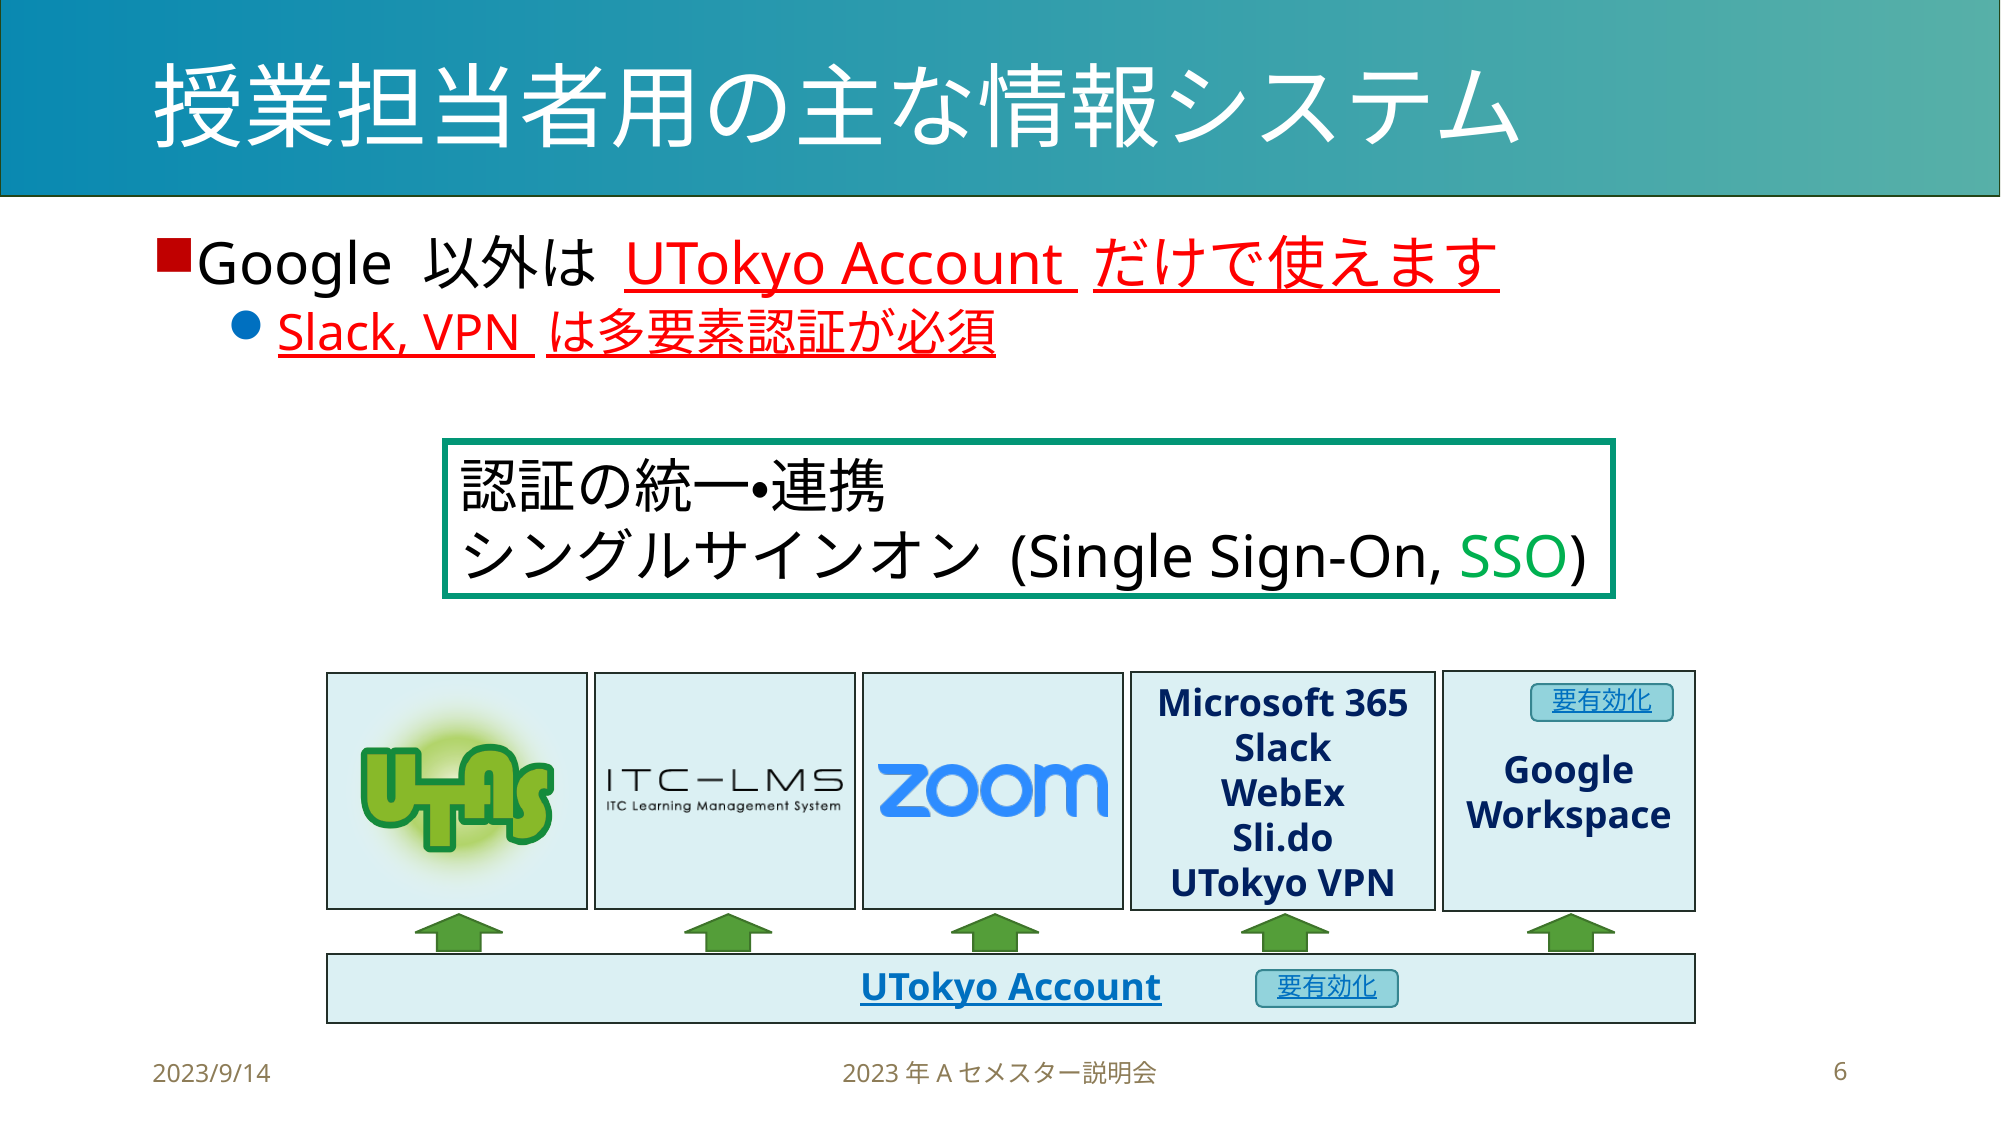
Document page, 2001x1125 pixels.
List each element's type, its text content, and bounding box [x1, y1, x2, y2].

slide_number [137, 1042, 588, 1103]
title 授業担当者用の主な情報システム [137, 2, 1863, 220]
slide_number 6 [1412, 1042, 1863, 1103]
text_box 認証の統一・連携 シングルサインオン (Single Sign-On, SSO) [444, 440, 1614, 597]
footer 2023年Aセメスター説明会 [662, 1042, 1338, 1103]
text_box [326, 670, 1695, 1024]
list Google 以外は UTokyo Account だけで使えます Slack, VPN は多要素認証が必須 [137, 226, 1863, 1043]
